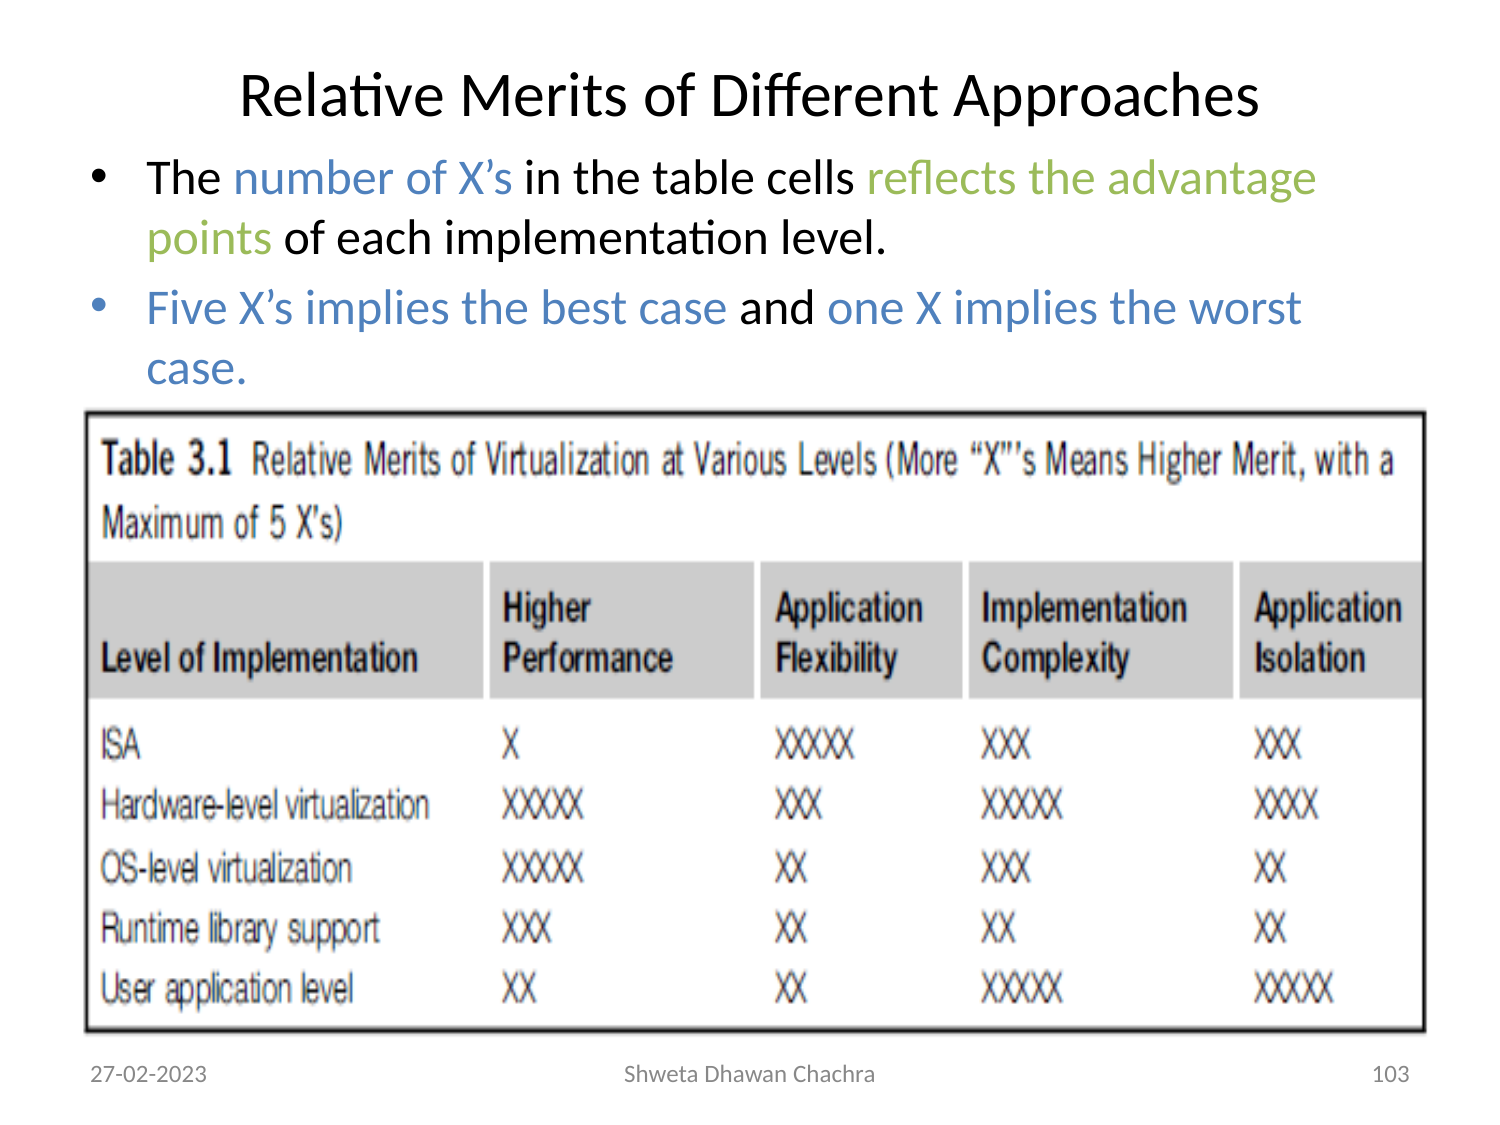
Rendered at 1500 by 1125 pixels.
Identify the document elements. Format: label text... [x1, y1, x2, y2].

picture [76, 396, 1436, 1048]
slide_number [75, 1054, 425, 1103]
footer Shweta Dhawan Chachra [512, 1055, 988, 1103]
slide_number ‹#› [1074, 1055, 1425, 1103]
list The number of X’s in the table cells reflects the advantage points of each implementation level. Five X’s implies the best case and one X implies the worst case. [75, 137, 1425, 396]
title Relative Merits of Different Approaches [75, 45, 1425, 137]
